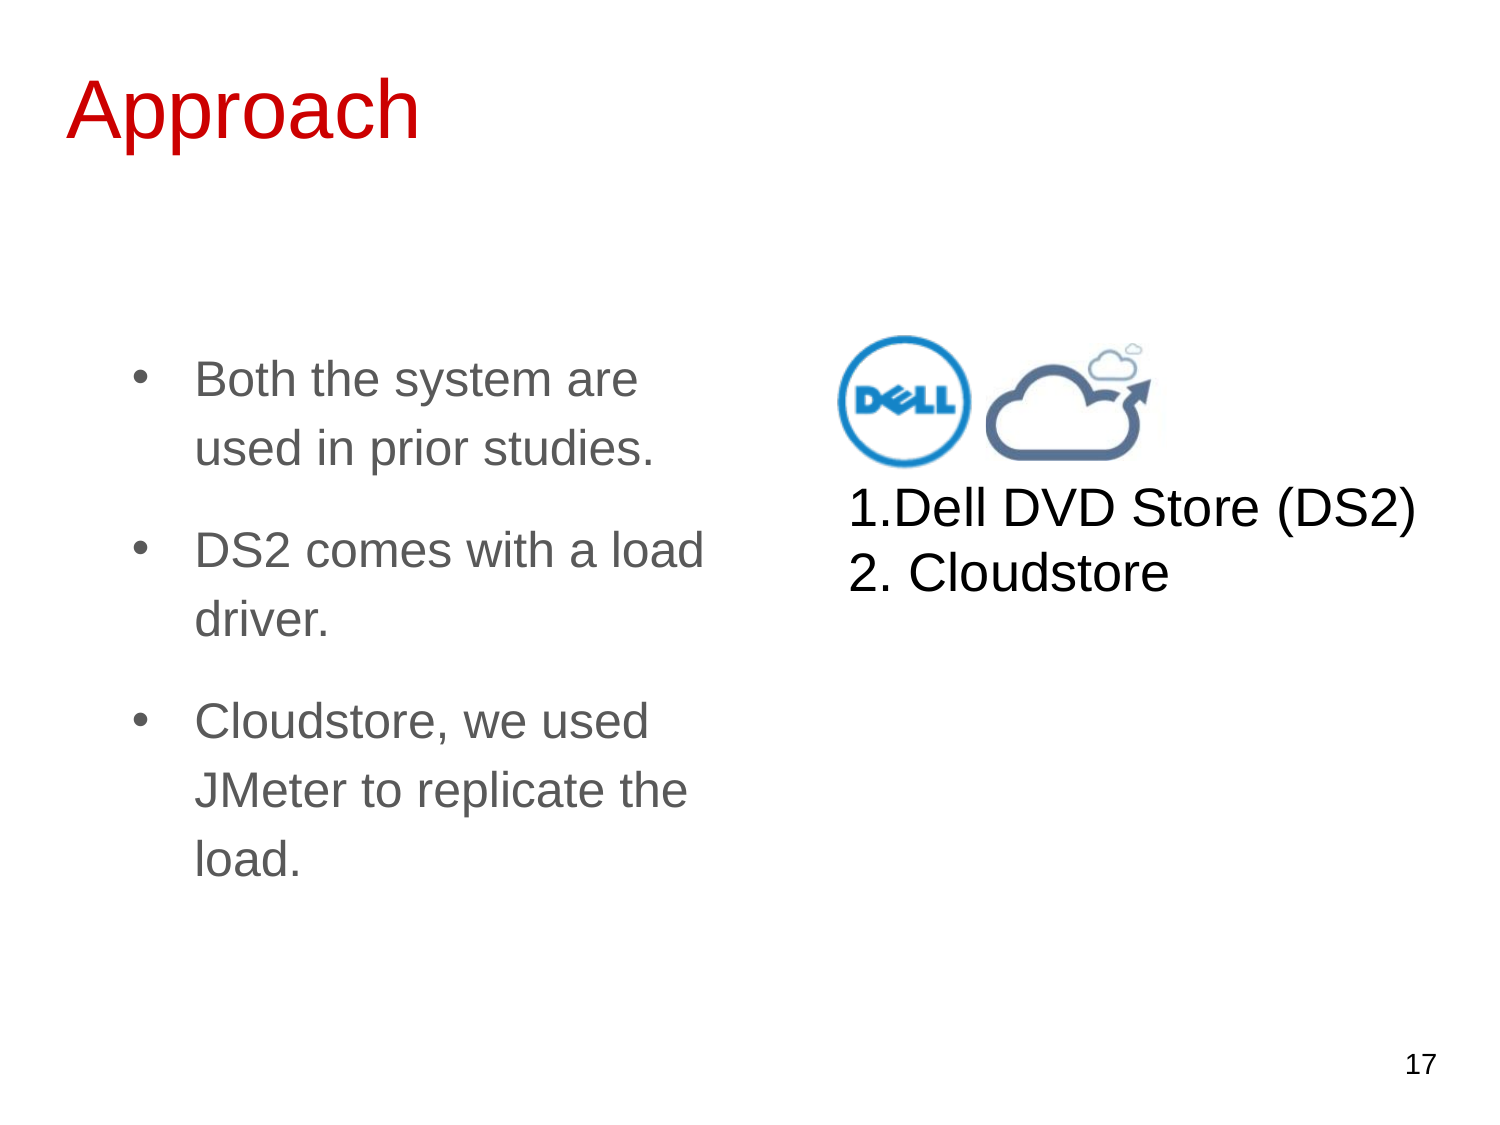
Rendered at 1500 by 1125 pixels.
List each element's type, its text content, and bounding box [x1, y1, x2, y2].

picture [833, 330, 978, 474]
title Approach [51, 40, 1449, 207]
picture [985, 343, 1167, 461]
text_box 1.Dell DVD Store (DS2) 2. Cloudstore [833, 457, 1456, 623]
list Both the system are used in prior studies. DS2 comes with a load driver. Cloudstore, we used JMeter to replicate the load. [104, 322, 735, 833]
slide_number 17 [1389, 1019, 1480, 1106]
